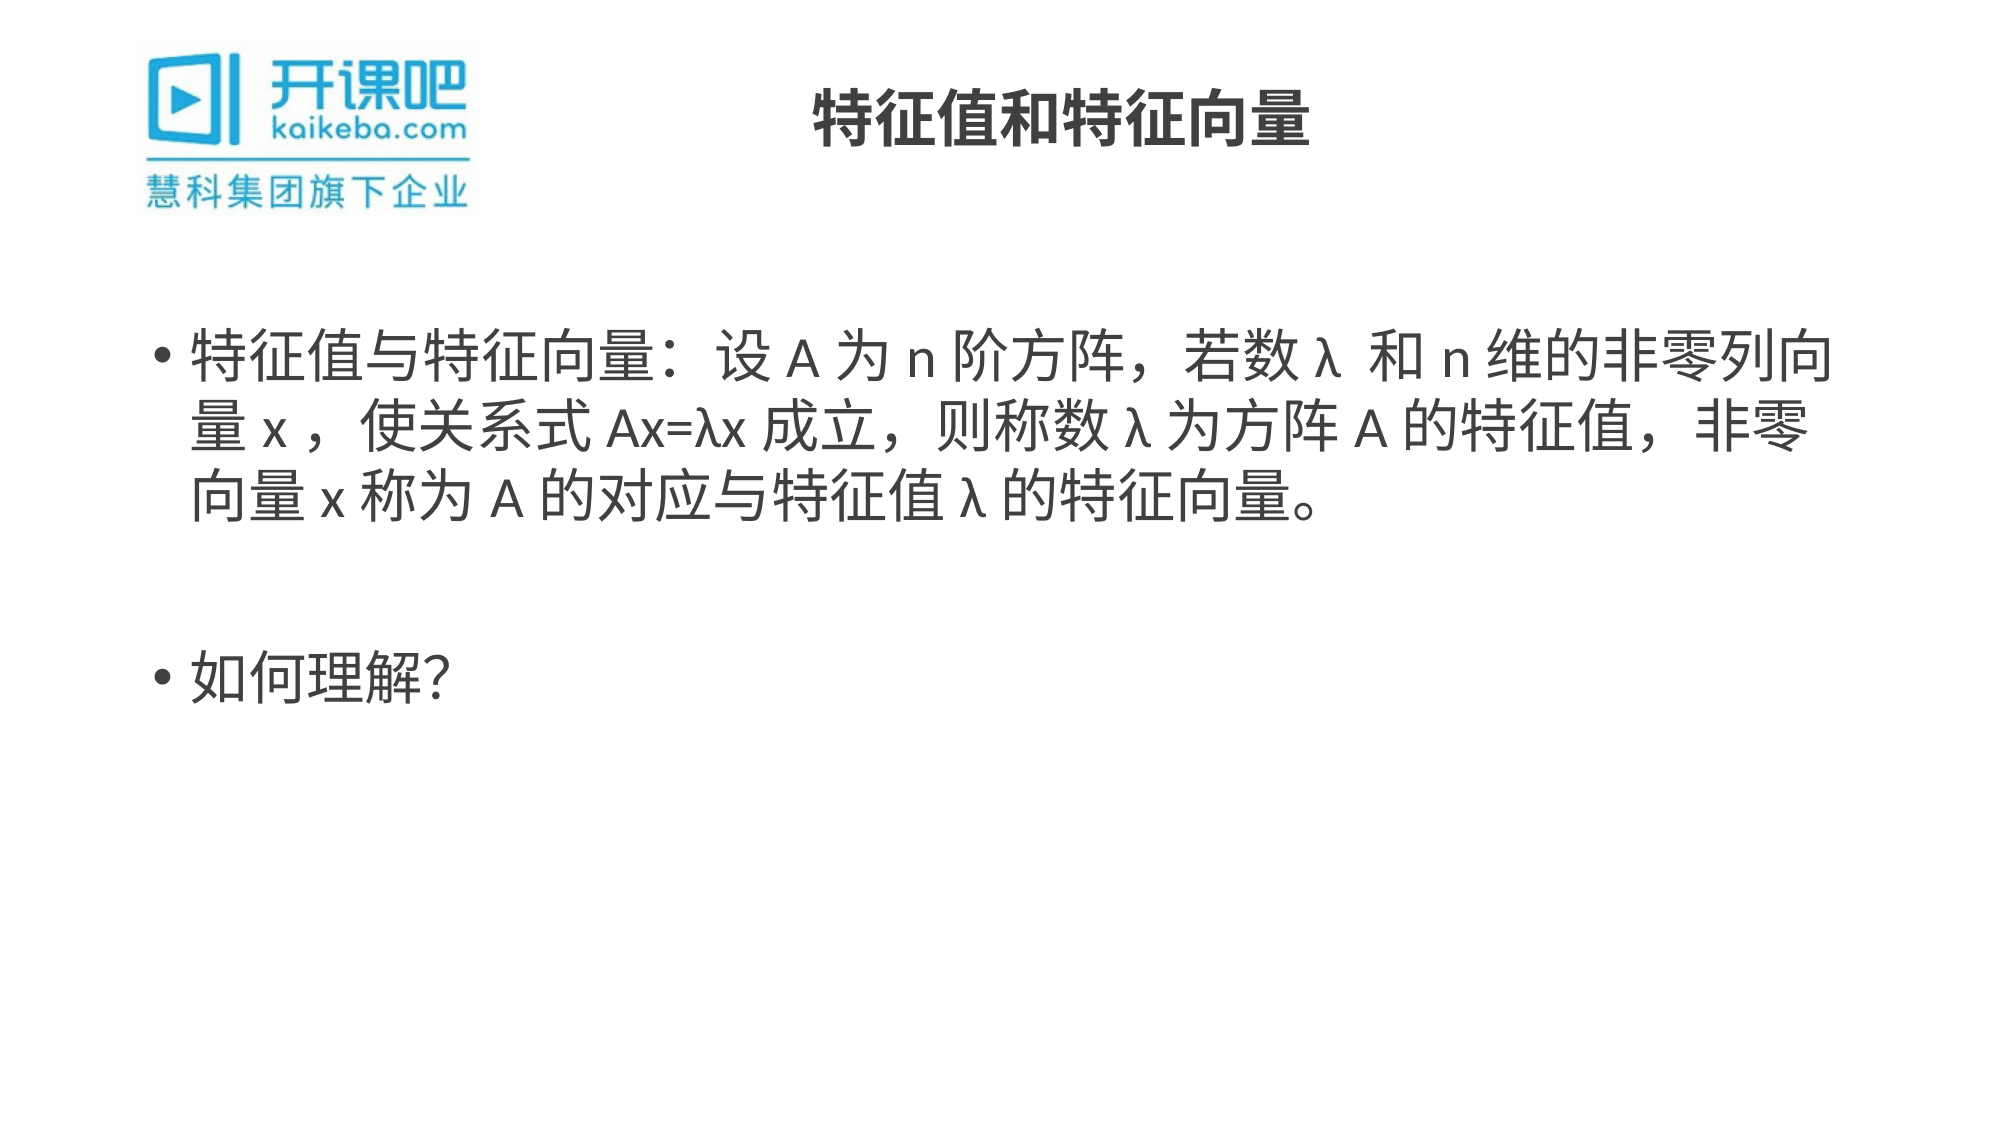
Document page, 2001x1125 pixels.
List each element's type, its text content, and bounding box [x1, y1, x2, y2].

list 特征值与特征向量：设A为n阶方阵，若数λ 和n维的非零列向量x，使关系式Ax=λx成立，则称数λ为方阵A的特征值，非零向量x称为A的对应与特征值λ的特征向量。 如何理解？ [137, 221, 1863, 1014]
title 特征值和特征向量 [548, 71, 1575, 171]
picture [135, 38, 496, 216]
